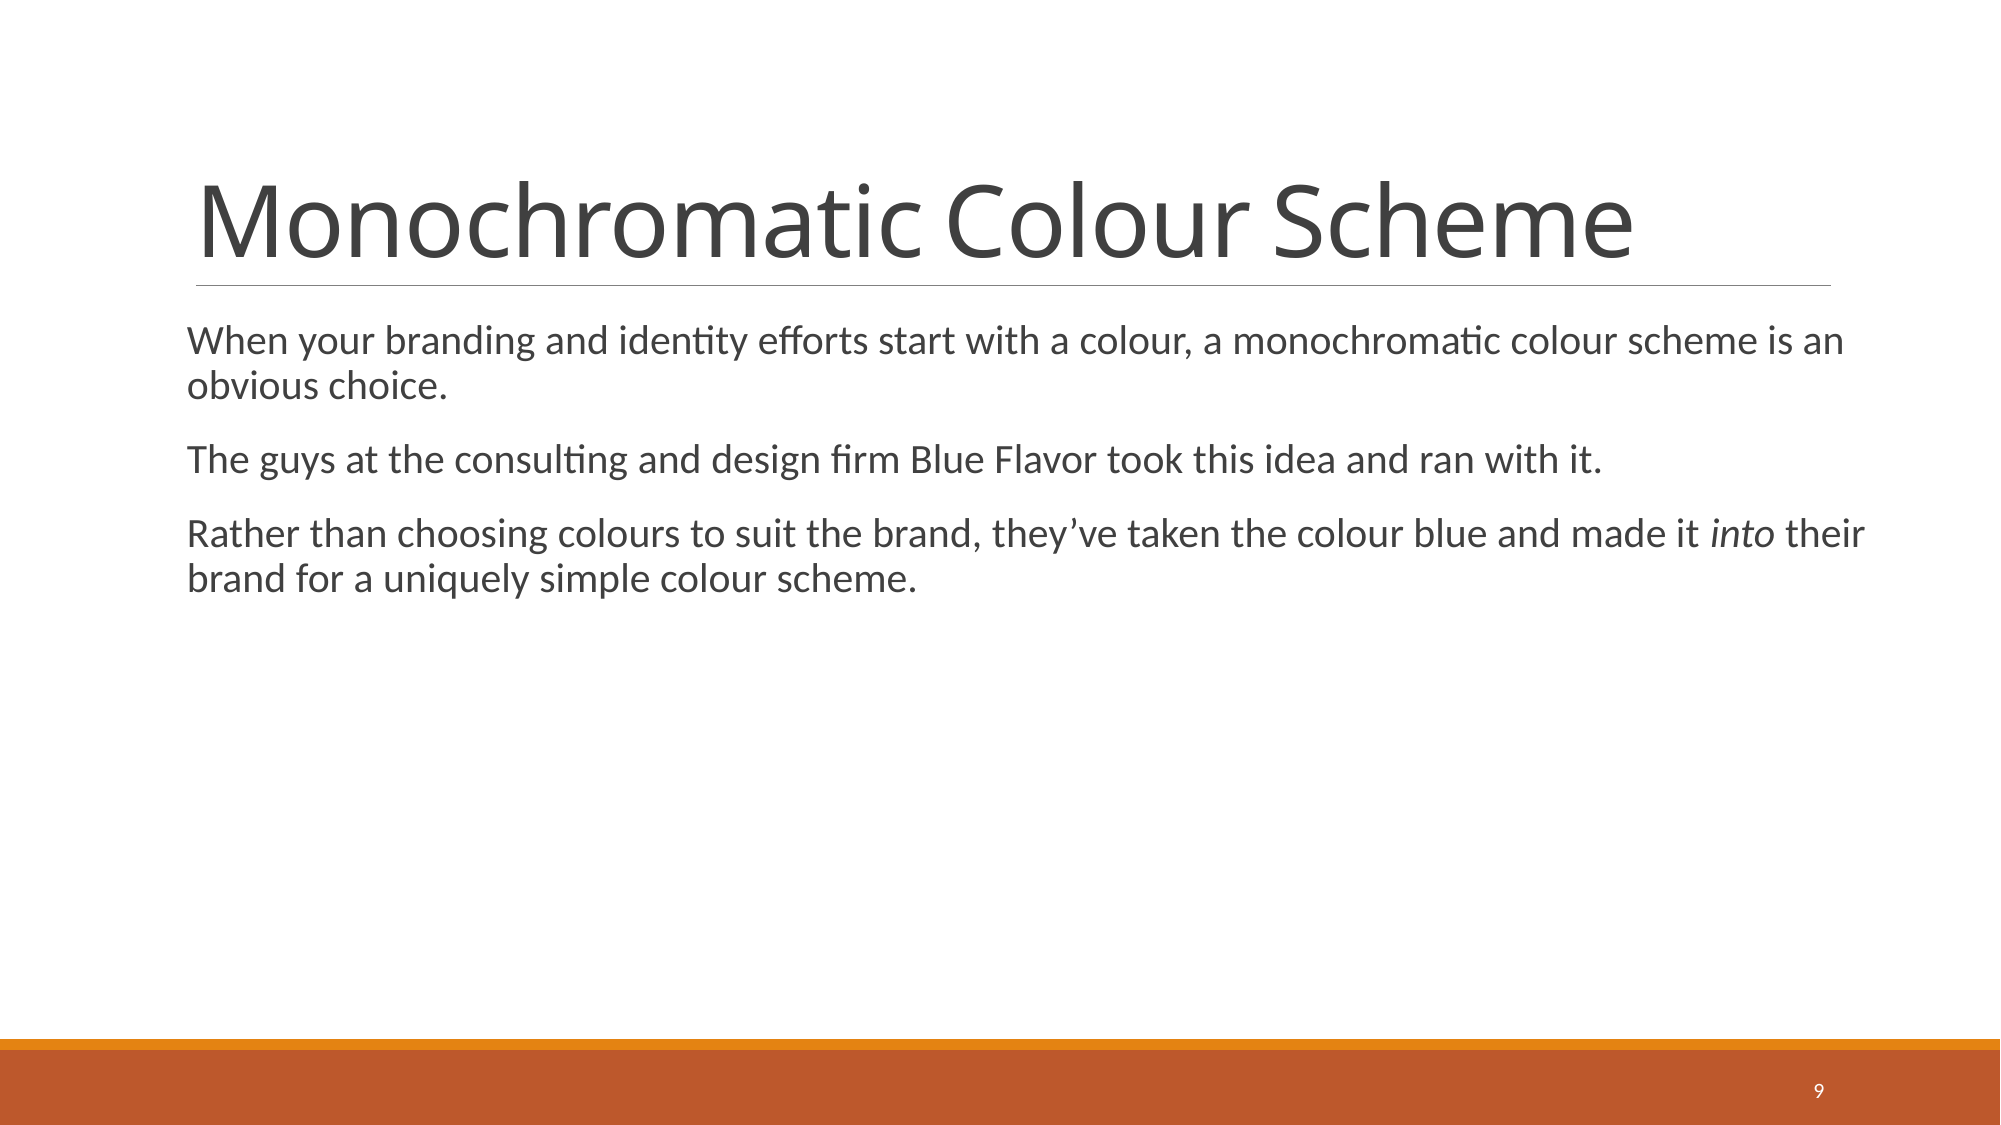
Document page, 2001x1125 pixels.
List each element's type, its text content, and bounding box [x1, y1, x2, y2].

slide_number 9 [1624, 1059, 1840, 1120]
title Monochromatic Colour Scheme [180, 47, 1830, 285]
list When your branding and identity efforts start with a colour, a monochromatic colour scheme is an obvious choice. The guys at the consulting and design firm Blue Flavor took this idea and ran with it. Rather than choosing colours to suit the brand, they’ve taken the colour blue and made it into their brand for a uniquely simple colour scheme. [171, 310, 1872, 986]
